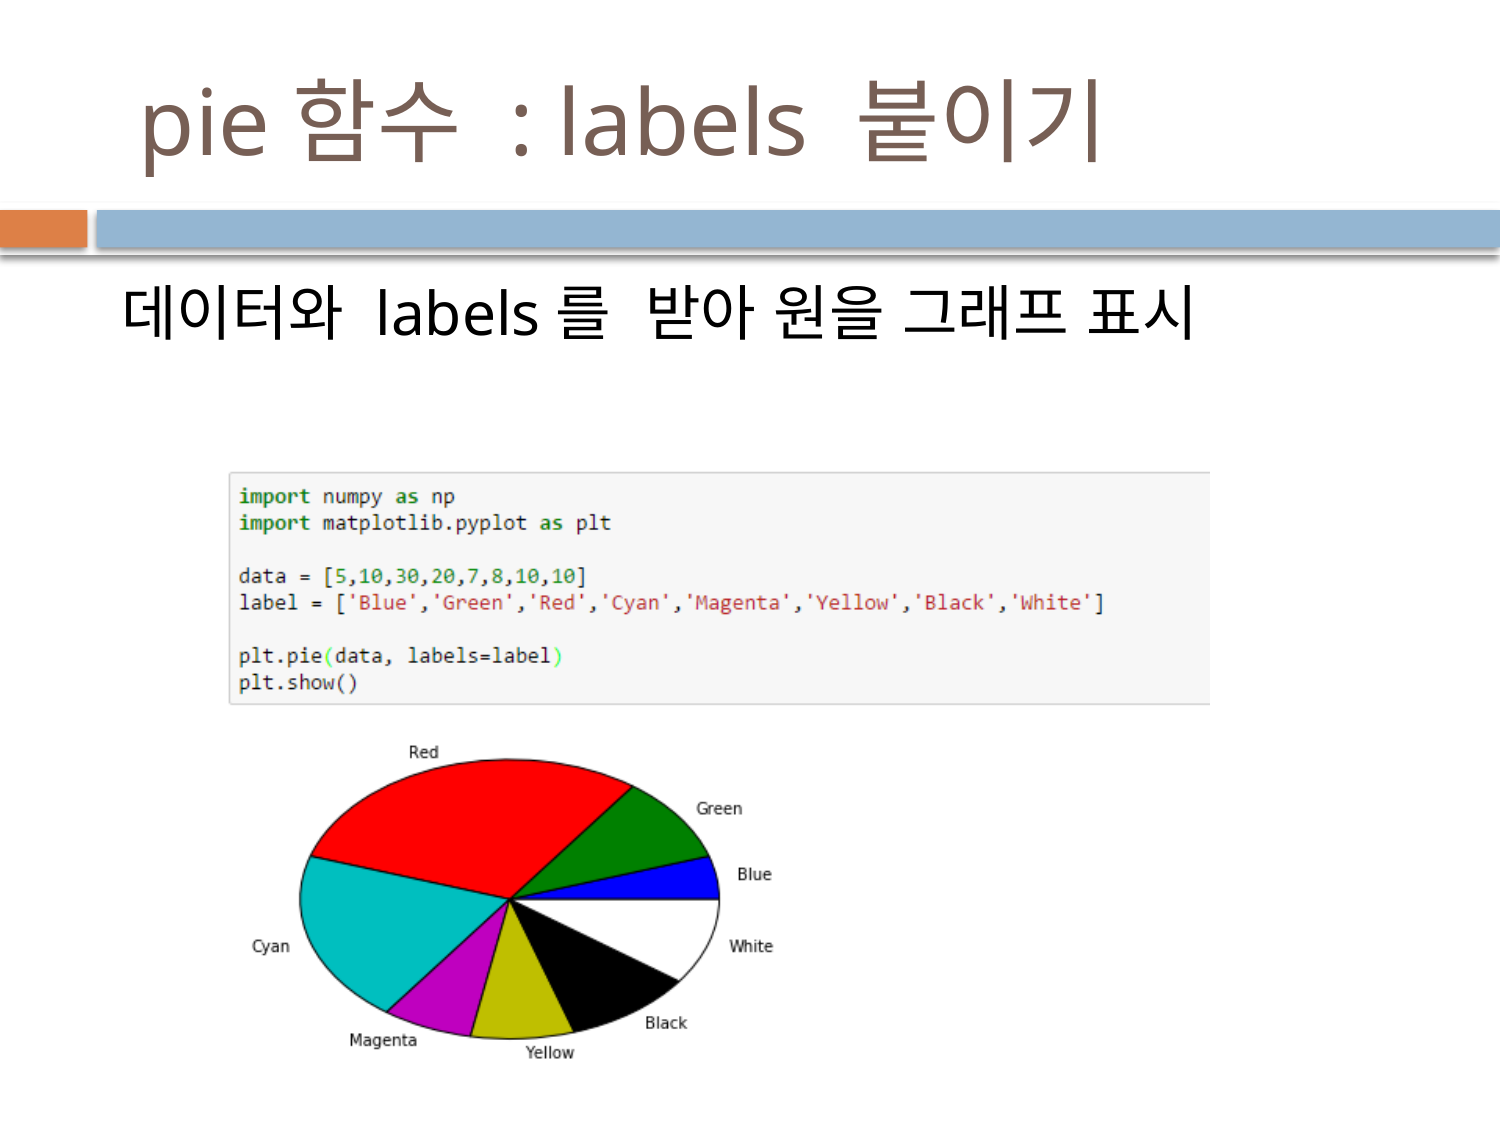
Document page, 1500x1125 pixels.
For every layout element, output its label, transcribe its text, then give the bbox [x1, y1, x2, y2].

picture [218, 444, 1210, 1101]
list 데이터와 labels를 받아 원을 그래프 표시 [75, 267, 1425, 539]
title pie함수 : labels 붙이기 [100, 37, 1438, 200]
